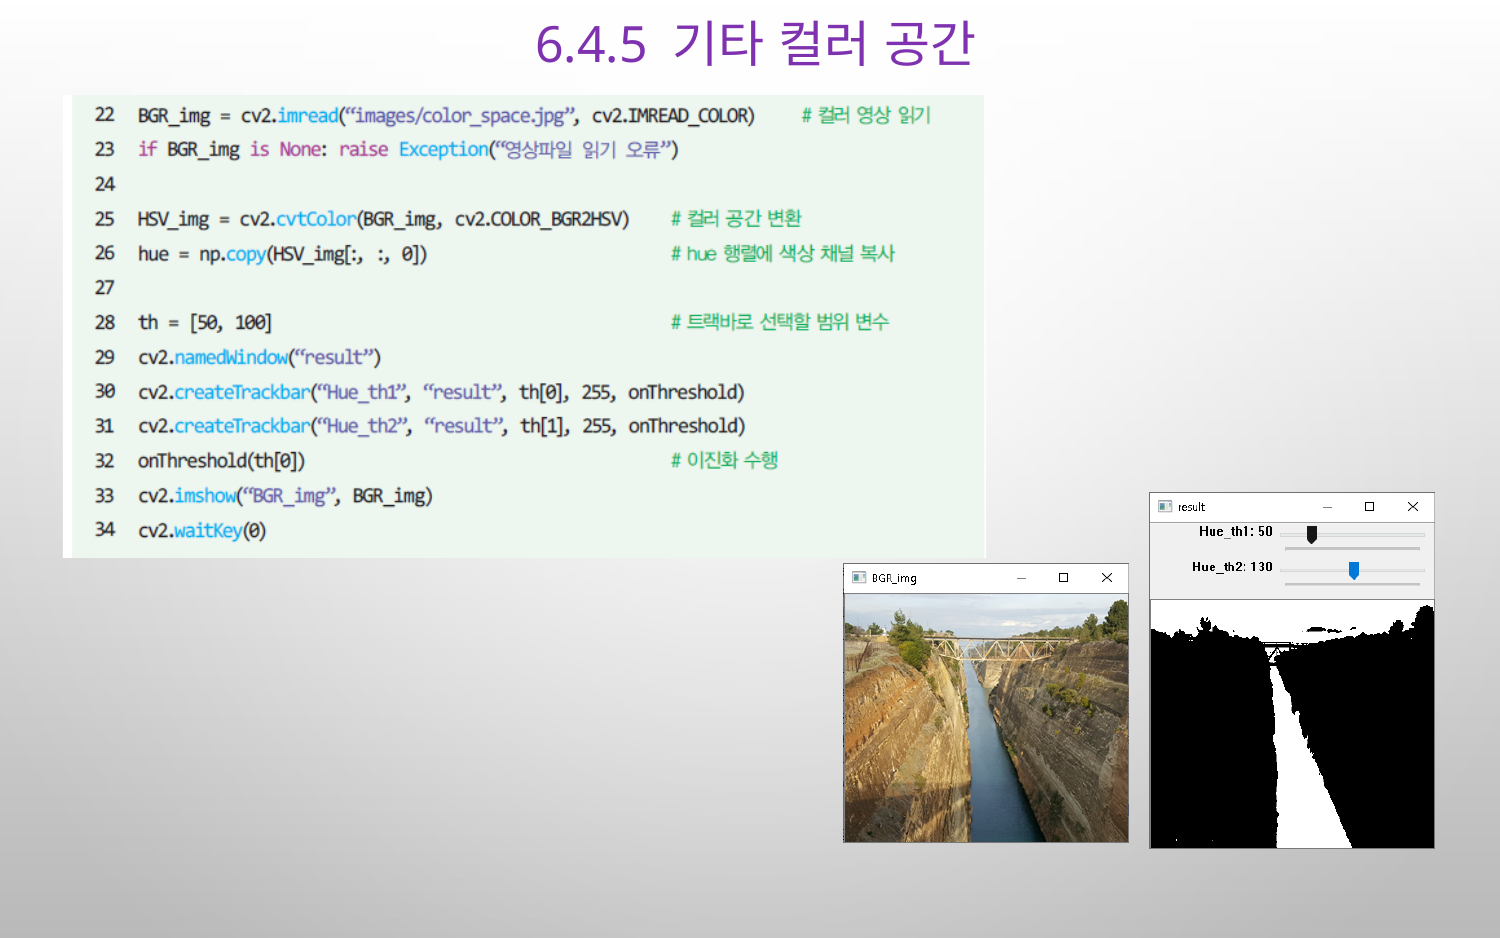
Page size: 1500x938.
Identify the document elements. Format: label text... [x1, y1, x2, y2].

picture [0, 0, 1500, 938]
title 6.4.5 기타 컬러 공간 [53, 3, 1459, 89]
